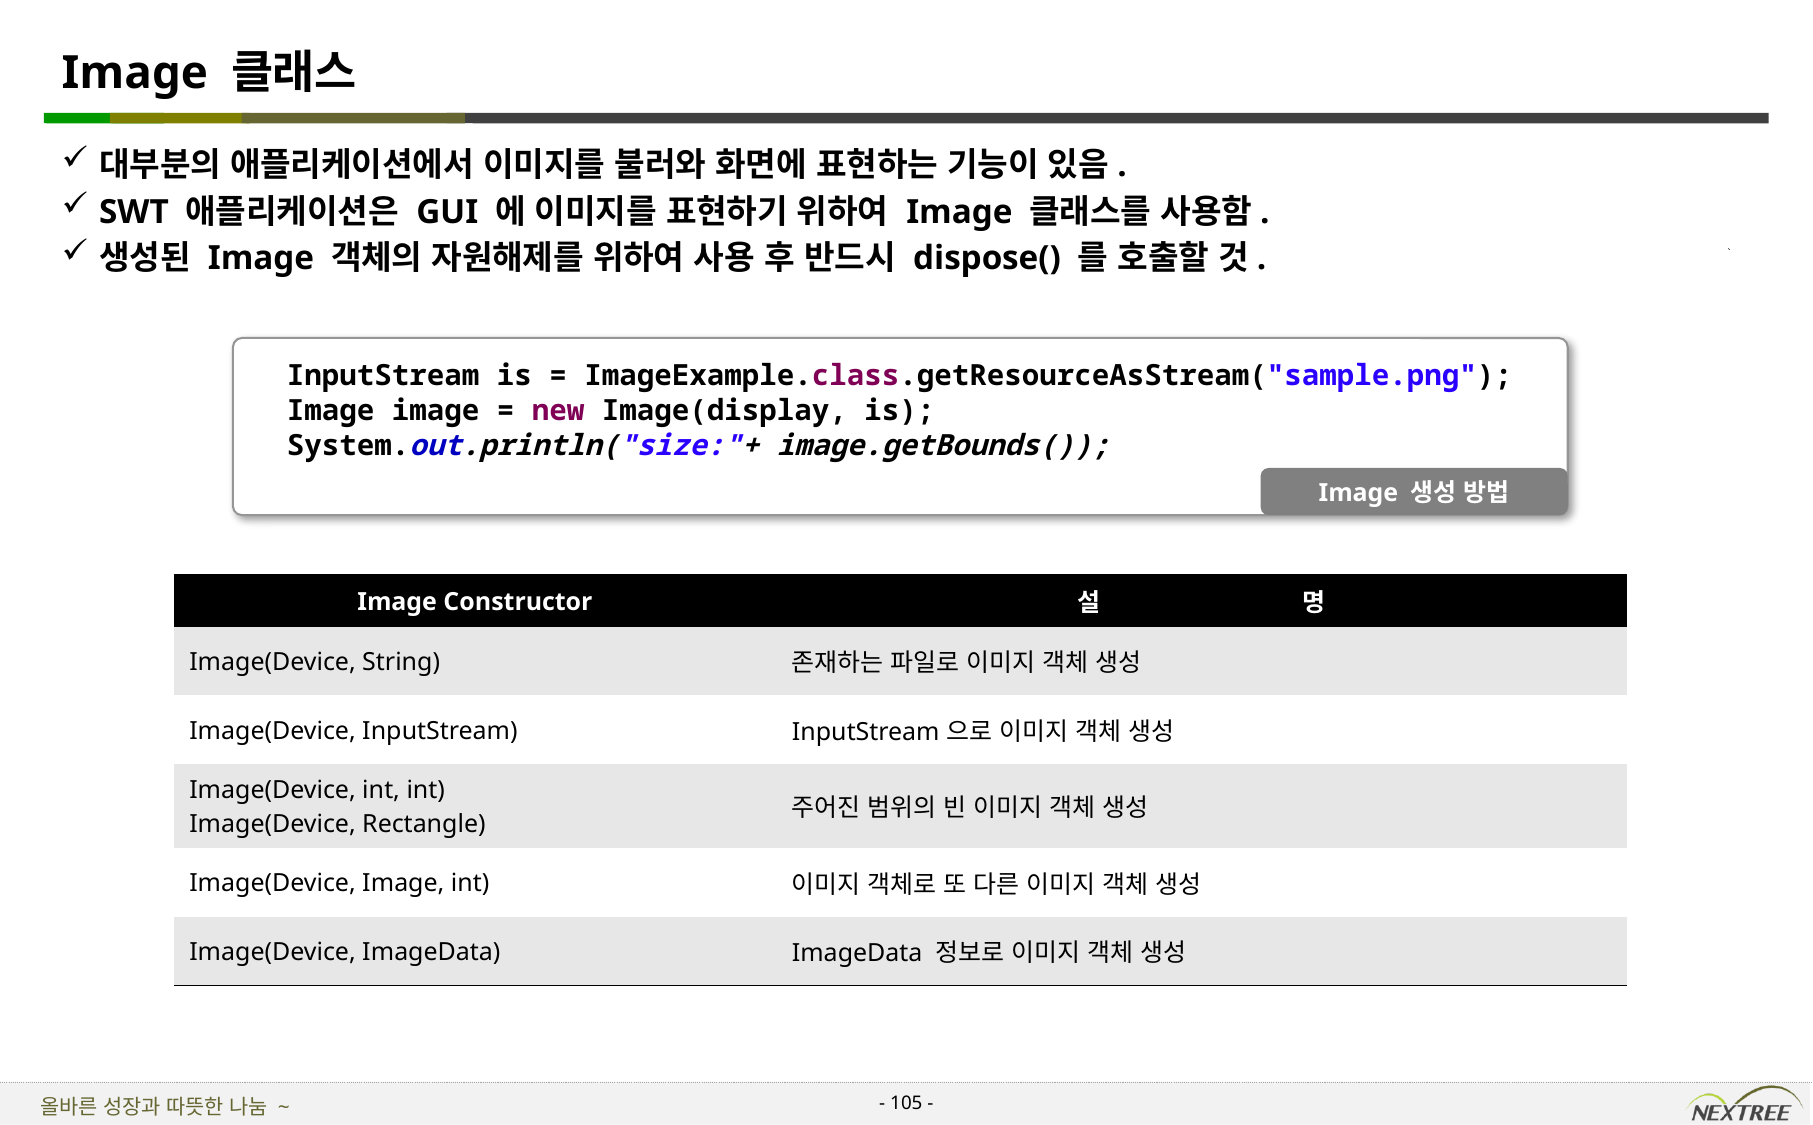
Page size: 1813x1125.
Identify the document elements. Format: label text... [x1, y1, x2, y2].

table_cell InputStream으로 이미지 객체 생성 [776, 695, 1627, 764]
picture [1685, 1085, 1804, 1122]
table_cell Image(Device, String) [174, 627, 776, 695]
table_cell ImageData 정보로 이미지 객체 생성 [776, 917, 1627, 985]
table_cell 존재하는 파일로 이미지 객체 생성 [776, 627, 1627, 695]
list 대부분의 애플리케이션에서 이미지를 불러와 화면에 표현하는 기능이 있음. SWT 애플리케이션은 GUI 에 이미지를 표현하기 위하여 Image 클래스를 사용함. 생성된 Image 객체의 자원해제를 위하여 사용 후 반드시 dispose() 를 호출할 것. [55, 137, 1781, 287]
table_cell Image(Device, InputStream) [174, 695, 776, 764]
table_cell 이미지 객체로 또 다른 이미지 객체 생성 [776, 848, 1627, 917]
table_cell 주어진 범위의 빈 이미지 객체 생성 [776, 764, 1627, 848]
table_cell Image(Device, int, int) Image(Device, Rectangle) [174, 764, 776, 848]
title Image 클래스 [55, 22, 1557, 118]
table_cell Image(Device, ImageData) [174, 917, 776, 985]
text_box Image 생성 방법 [1260, 467, 1568, 516]
table_cell Image(Device, Image, int) [174, 848, 776, 917]
table_header 설 명 [776, 576, 1627, 627]
table_header Image Constructor [174, 576, 776, 627]
text_box InputStream is = ImageExample.class.getResourceAsStream("sample.png"); Image image = new Image(display, is); System.out.println("size:"+ image.getBounds()); [232, 337, 1568, 516]
